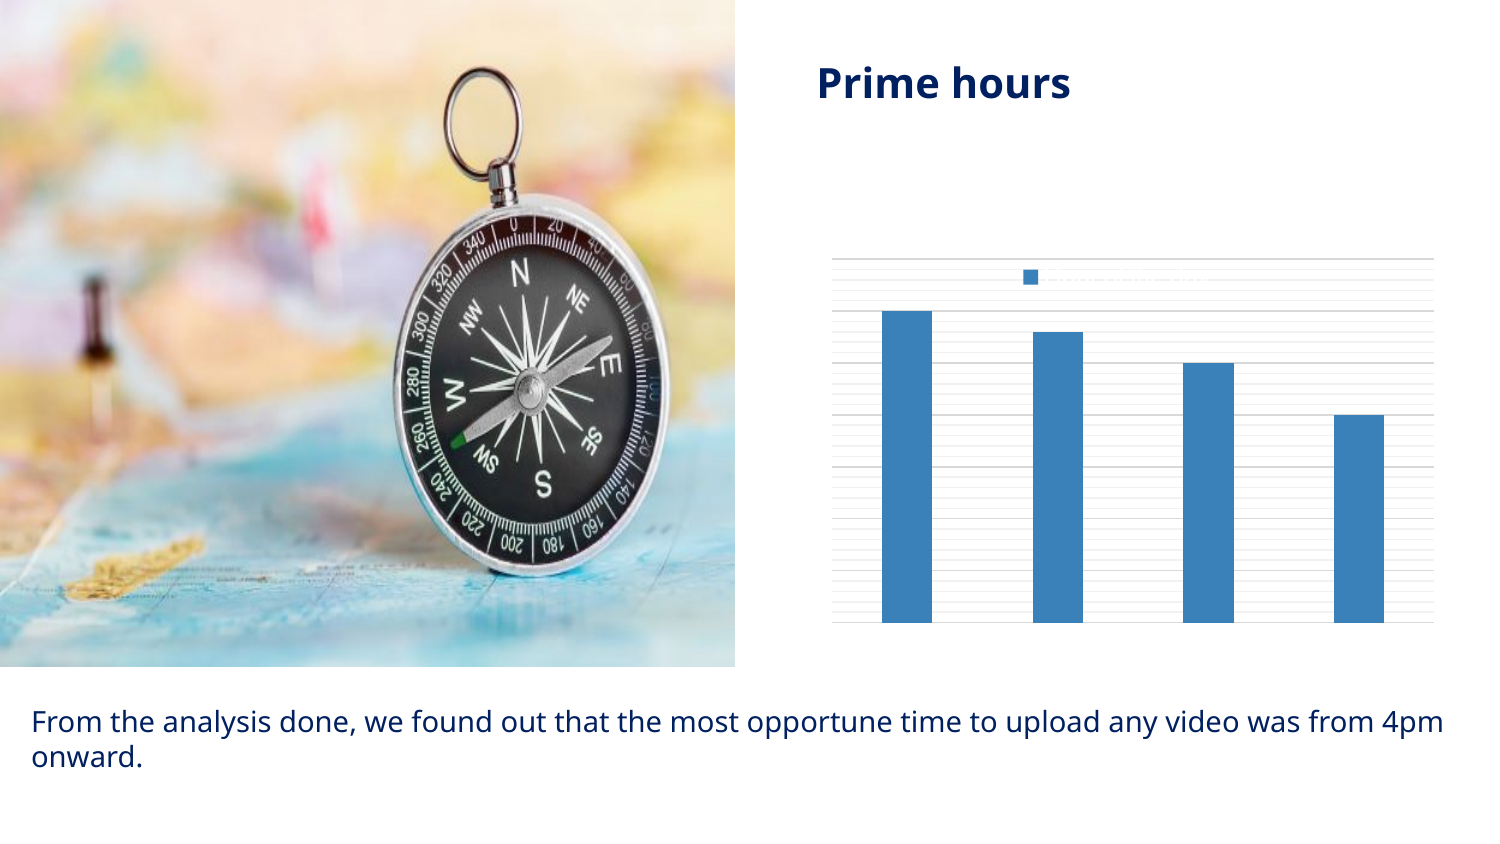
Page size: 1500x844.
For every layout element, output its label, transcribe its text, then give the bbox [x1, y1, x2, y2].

chart [769, 150, 1458, 667]
text_box Prime hours [801, 49, 1344, 114]
picture [0, 0, 736, 667]
text_box From the analysis done, we found out that the most opportune time to upload any video was from 4pm onward. [16, 695, 1468, 781]
